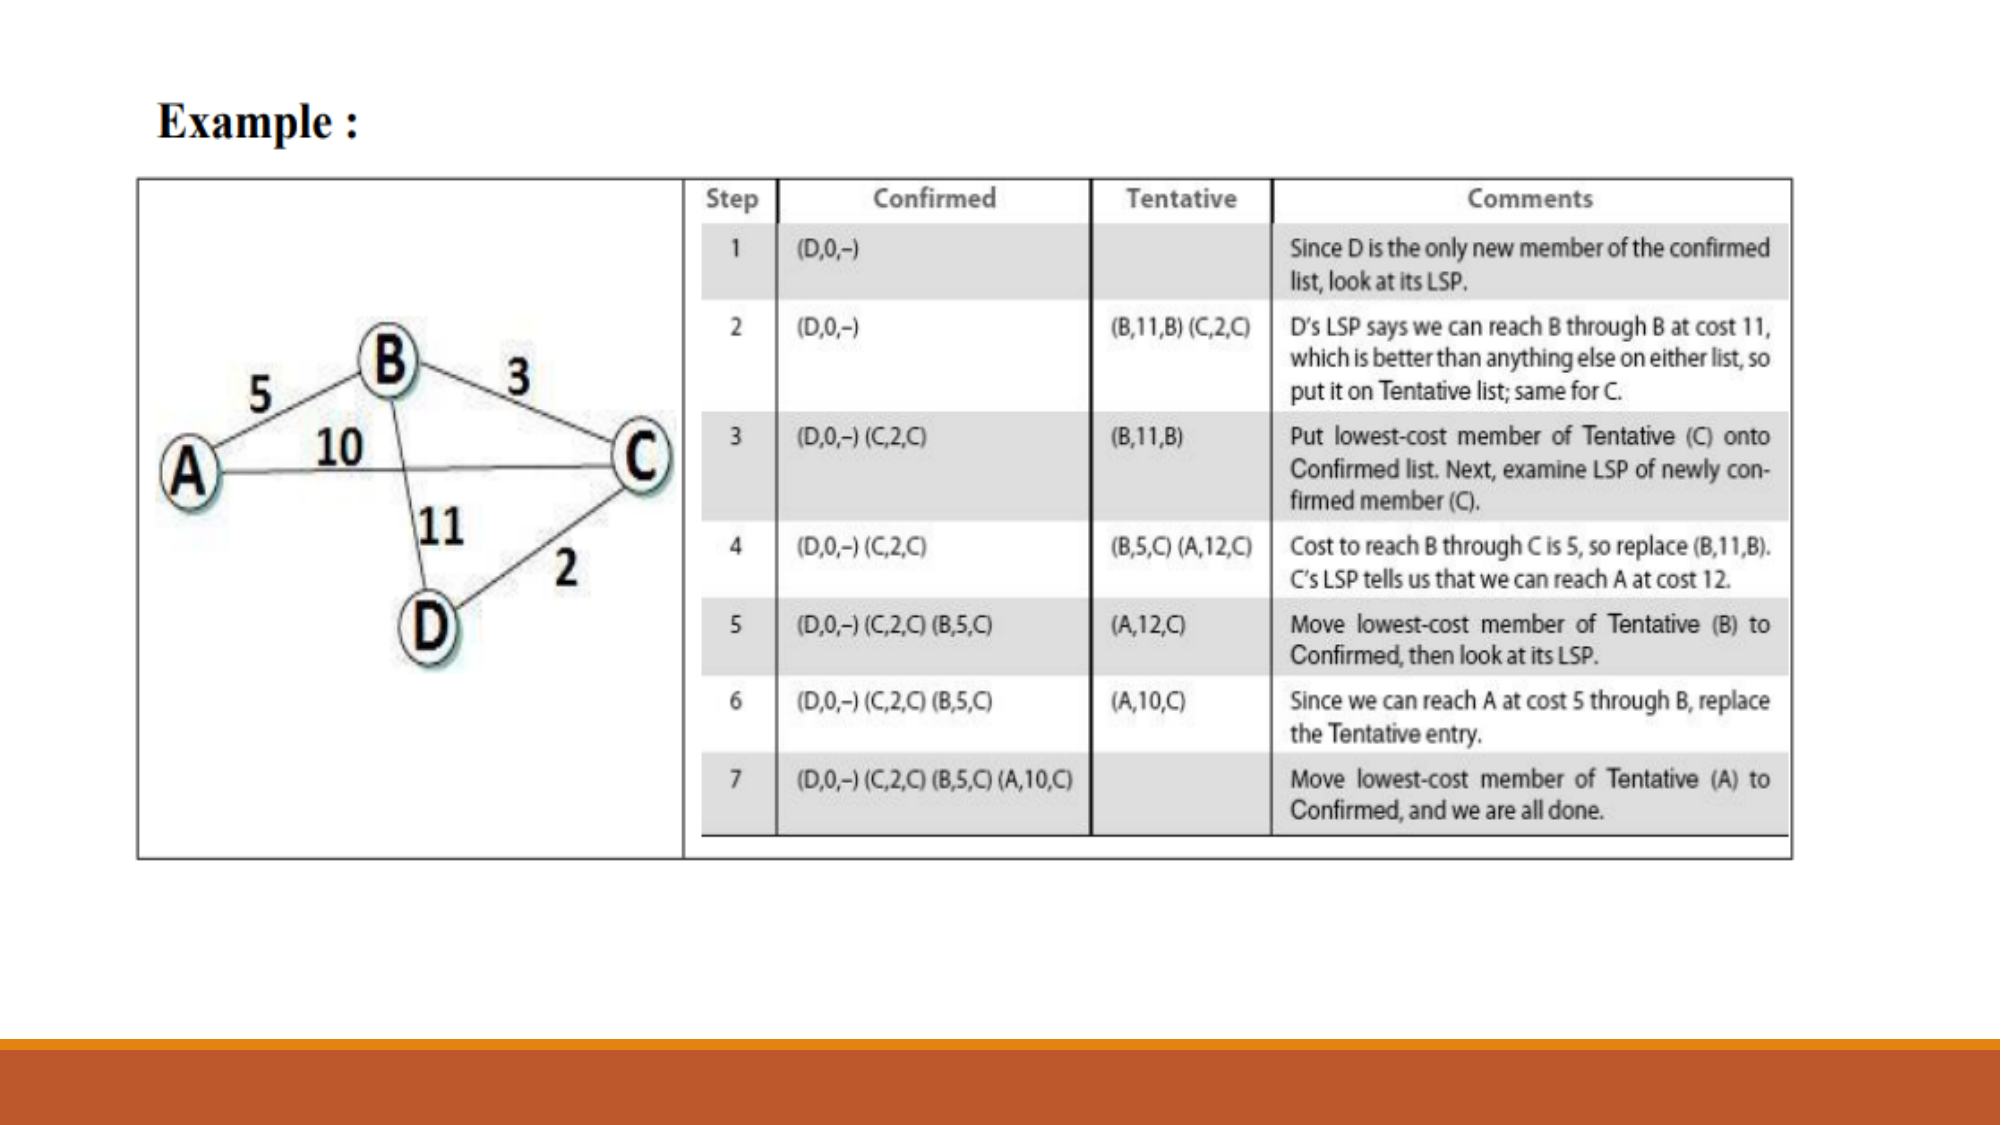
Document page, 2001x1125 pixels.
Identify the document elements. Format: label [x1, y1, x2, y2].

list [58, 71, 1885, 1014]
